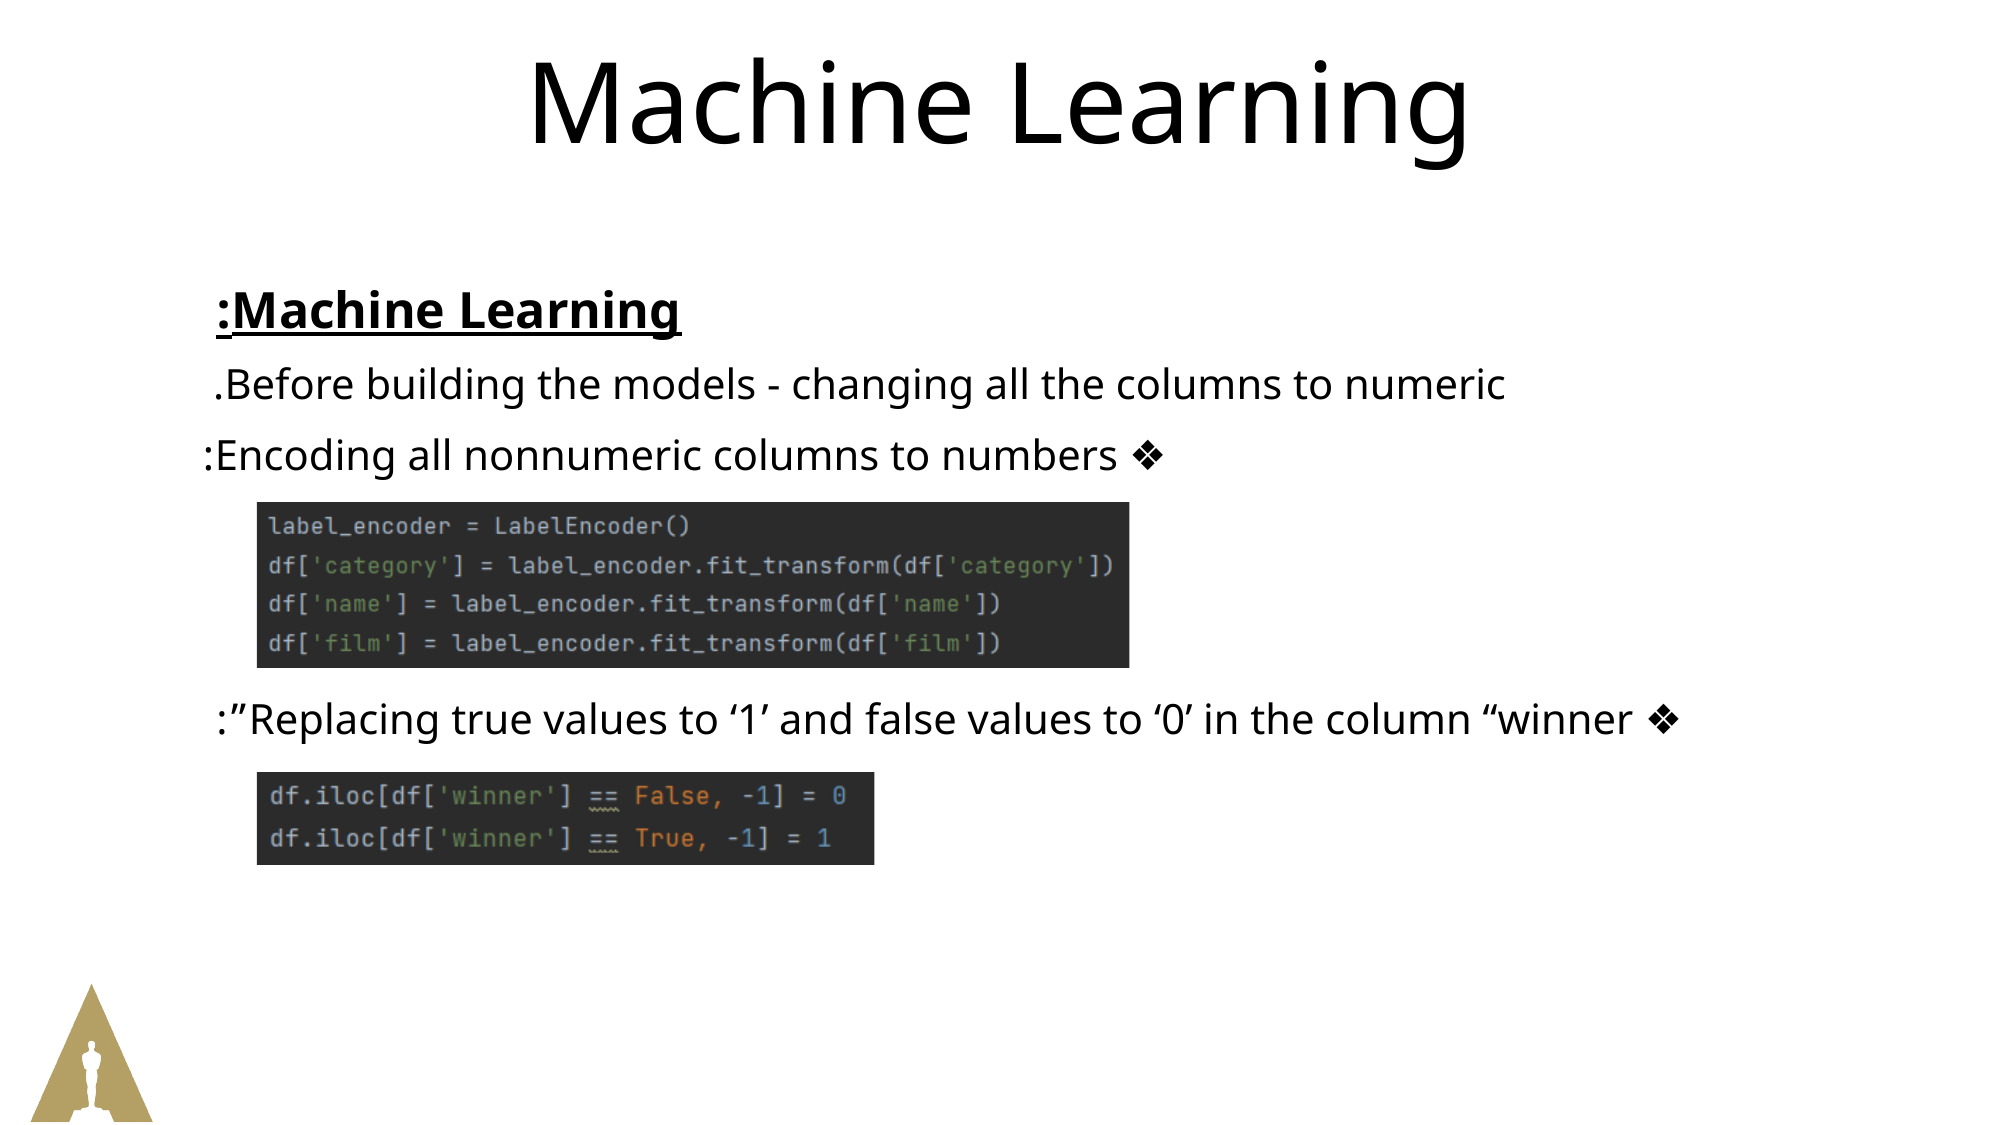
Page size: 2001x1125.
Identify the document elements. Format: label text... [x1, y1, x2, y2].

picture [256, 772, 875, 865]
text_box Machine Learning [510, 23, 1490, 174]
picture [29, 983, 154, 1125]
text_box Machine Learning: Before building the models - changing all the columns to numeric. ❖ Encoding all nonnumeric columns to numbers: ❖ Replacing true values to ‘1’ and false values to ‘0’ in the column “winner”: [187, 266, 1782, 750]
picture [256, 501, 1130, 668]
